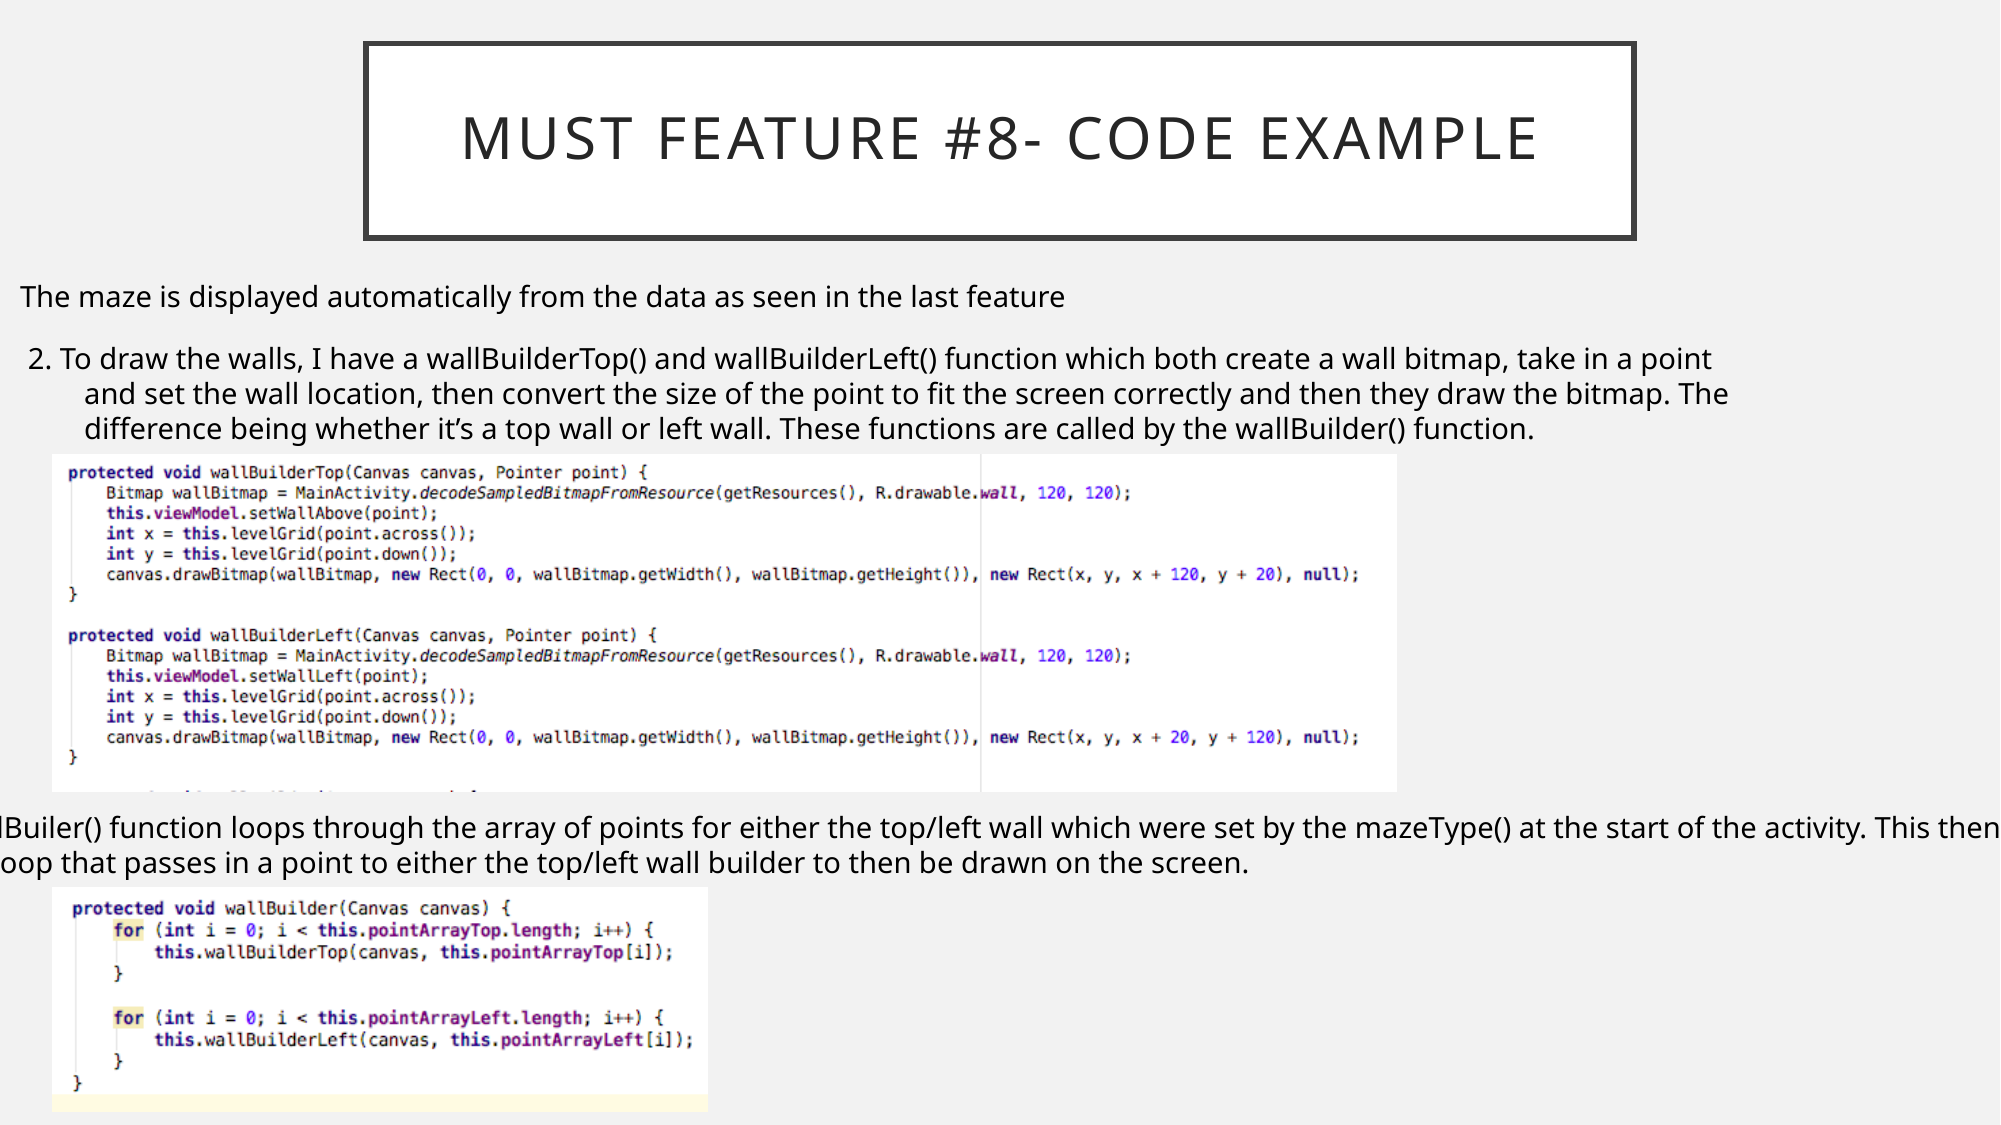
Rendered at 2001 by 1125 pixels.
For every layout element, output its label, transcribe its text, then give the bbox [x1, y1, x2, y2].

text_box 3. The wallBuiler() function loops through the array of points for either the top/left wall which were set by the mazeType() at the start of the activity. This then runs a forloop that passes in a point to either the top/left wall builder to then be drawn on the screen. [0, 801, 2000, 887]
title Must Feature #8- code example [363, 41, 1637, 241]
picture [52, 887, 708, 1112]
picture [52, 454, 1397, 793]
text_box 2. To draw the walls, I have a wallBuilderTop() and wallBuilderLeft() function which both create a wall bitmap, take in a point and set the wall location, then convert the size of the point to fit the screen correctly and then they draw the bitmap. The difference being whether it’s a top wall or left wall. These functions are called by the wallBuilder() function. [13, 333, 1748, 453]
text_box The maze is displayed automatically from the data as seen in the last feature [0, 270, 1089, 321]
